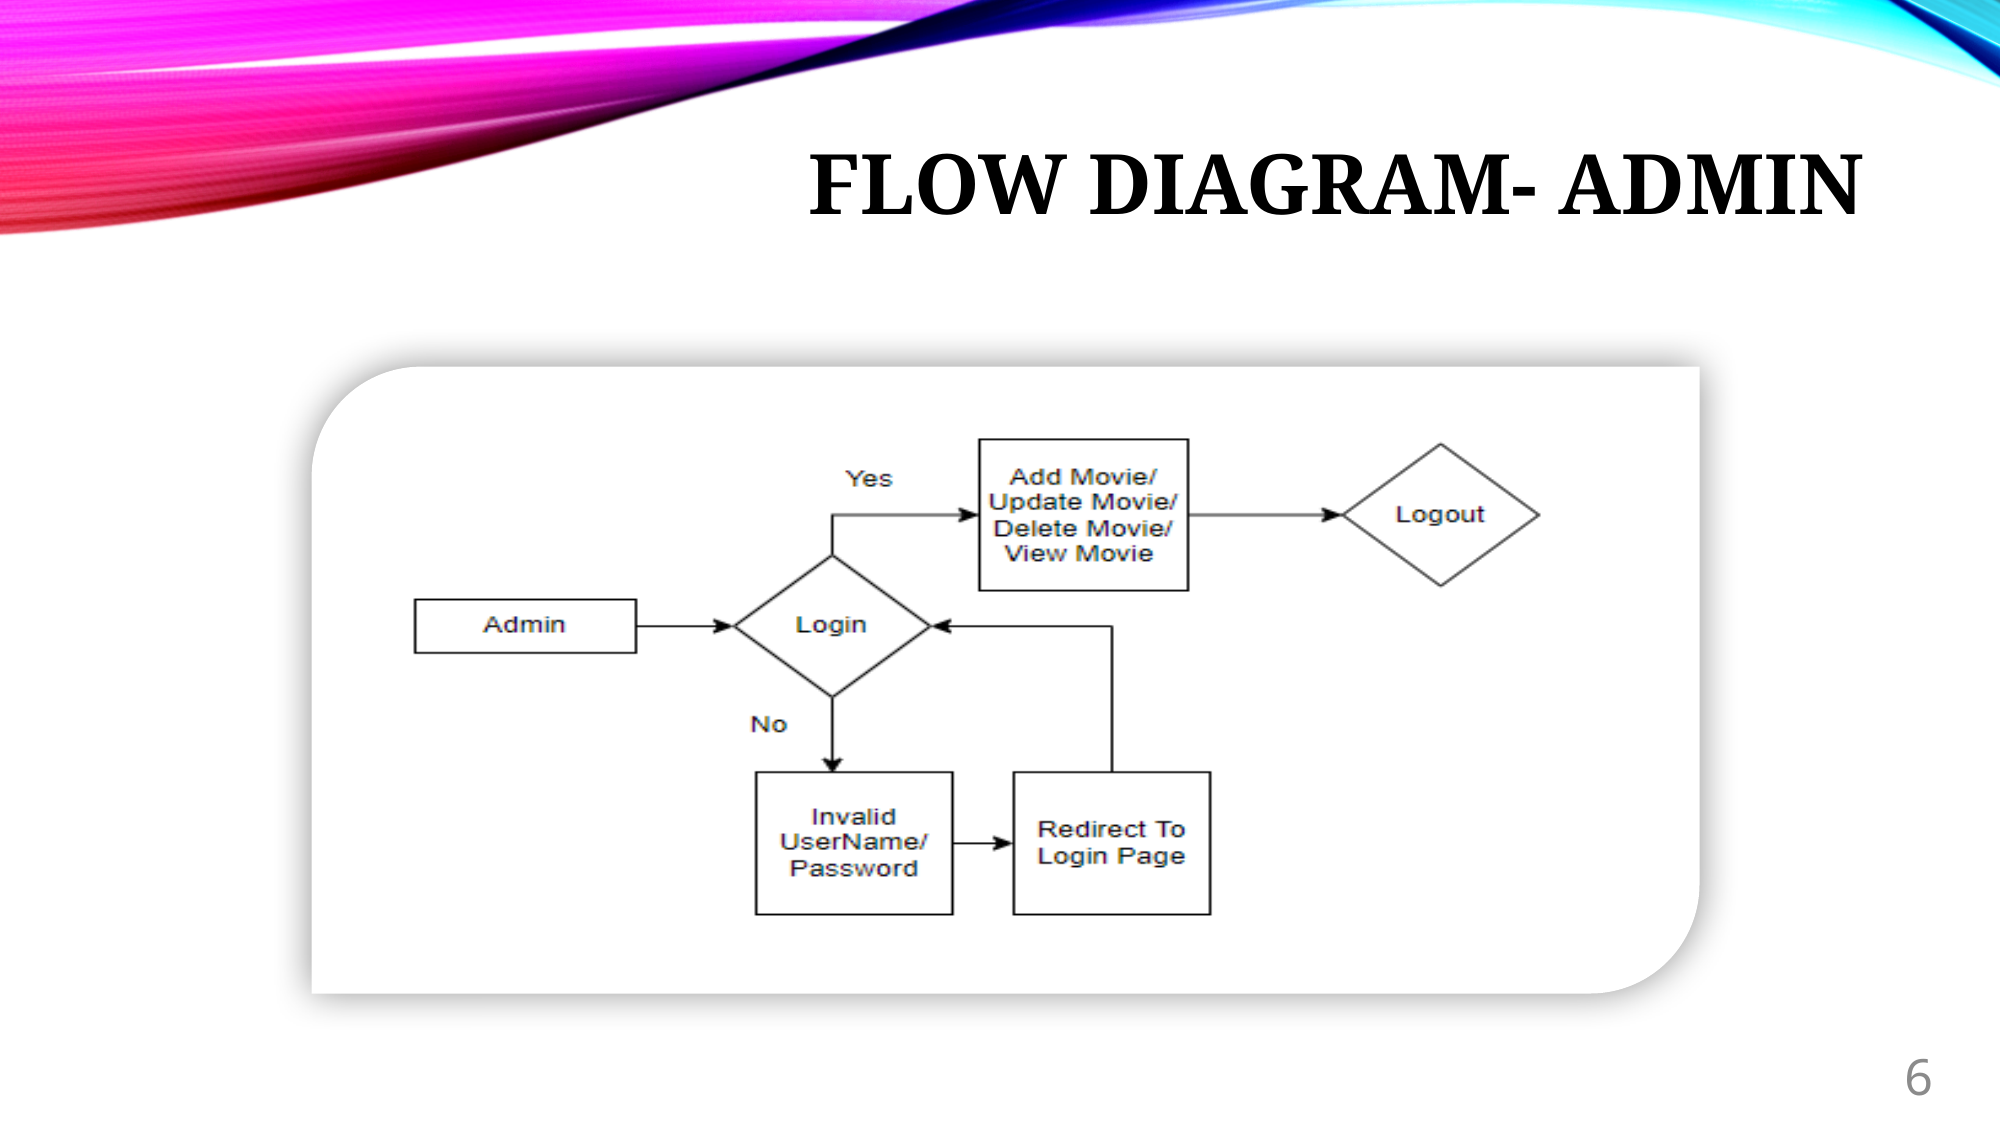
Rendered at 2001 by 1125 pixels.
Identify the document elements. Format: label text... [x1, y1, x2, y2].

picture [0, 0, 2000, 237]
picture [318, 373, 1693, 987]
picture [1910, 0, 2000, 45]
slide_number 6 [1497, 1049, 1948, 1110]
picture [1890, 0, 2000, 75]
title Flow Diagram- Admin [466, 81, 1879, 294]
